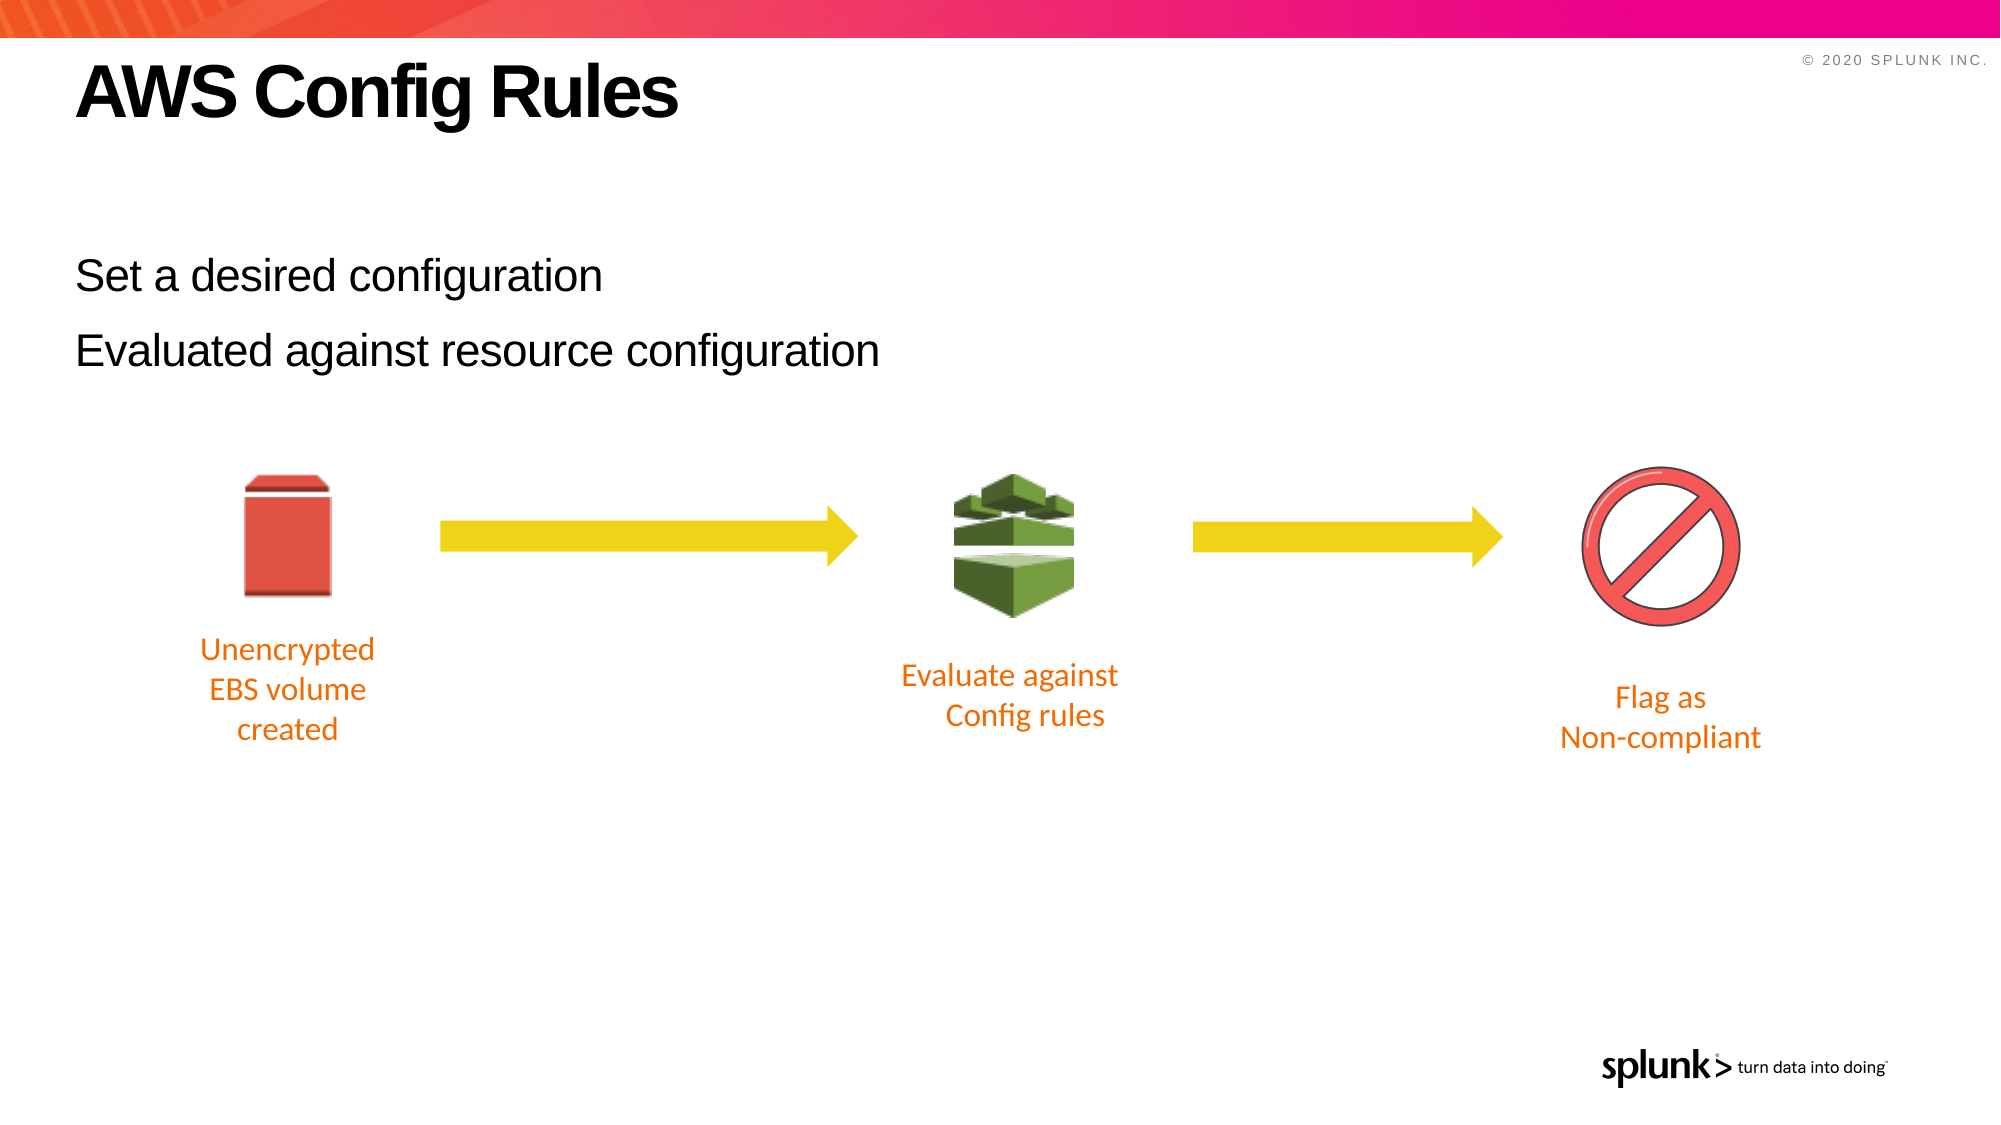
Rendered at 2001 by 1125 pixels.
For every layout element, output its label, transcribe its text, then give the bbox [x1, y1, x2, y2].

picture [0, 0, 2000, 38]
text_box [172, 474, 404, 759]
text_box [440, 505, 859, 567]
title AWS Config Rules [74, 50, 1926, 124]
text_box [1532, 453, 1790, 766]
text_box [881, 474, 1170, 745]
text_box [1193, 506, 1504, 568]
picture [1602, 1049, 1888, 1088]
list Set a desired configuration Evaluated against resource configuration [74, 210, 1926, 969]
